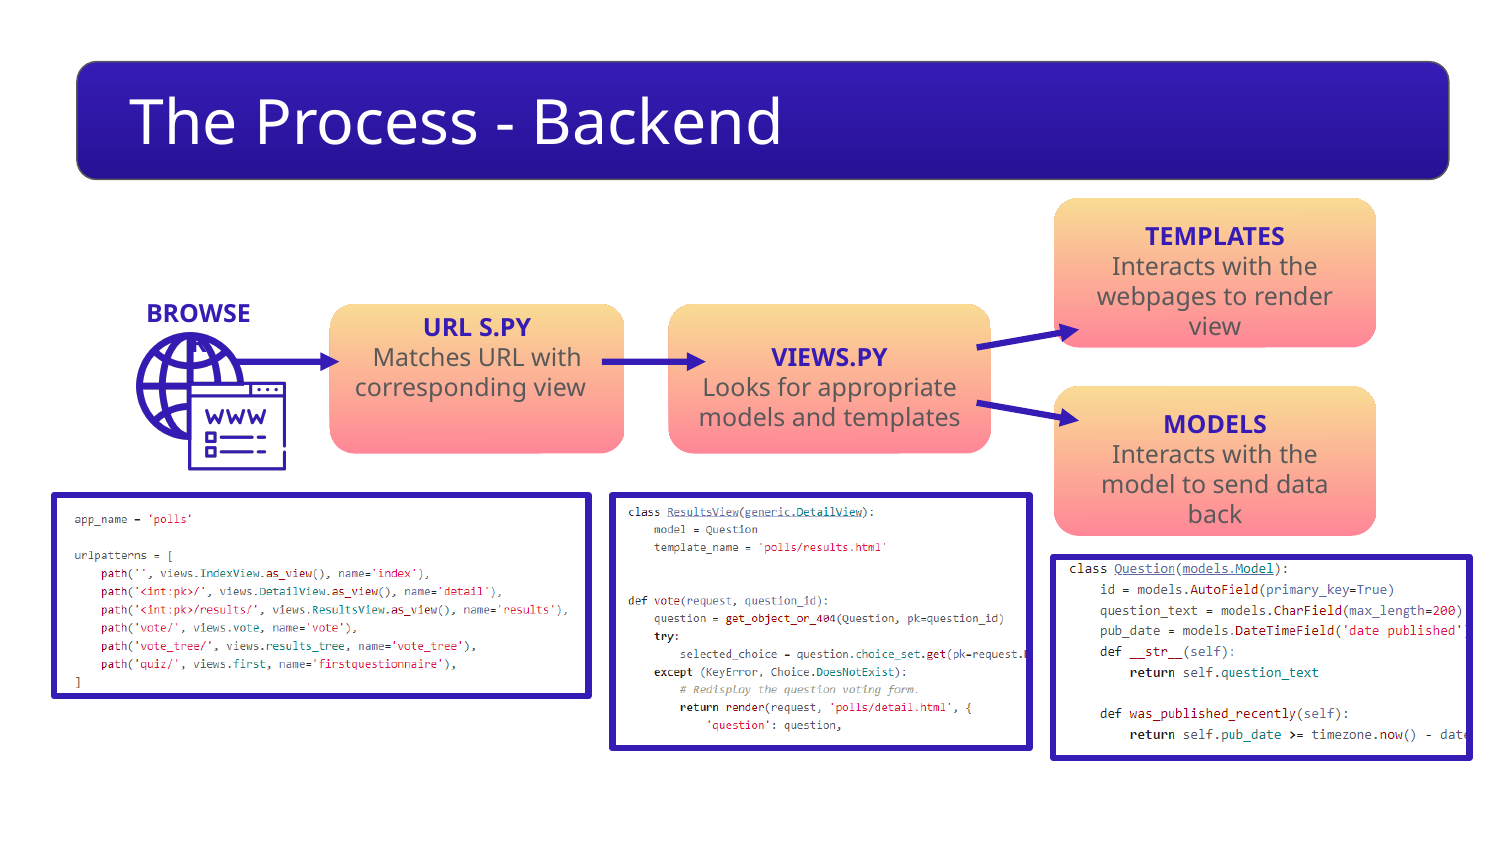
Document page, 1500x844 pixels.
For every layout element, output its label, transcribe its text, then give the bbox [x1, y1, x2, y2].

title The Process - Backend [114, 67, 1449, 162]
picture [615, 497, 1027, 746]
picture [57, 497, 586, 694]
picture [1056, 559, 1467, 756]
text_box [123, 197, 1377, 537]
